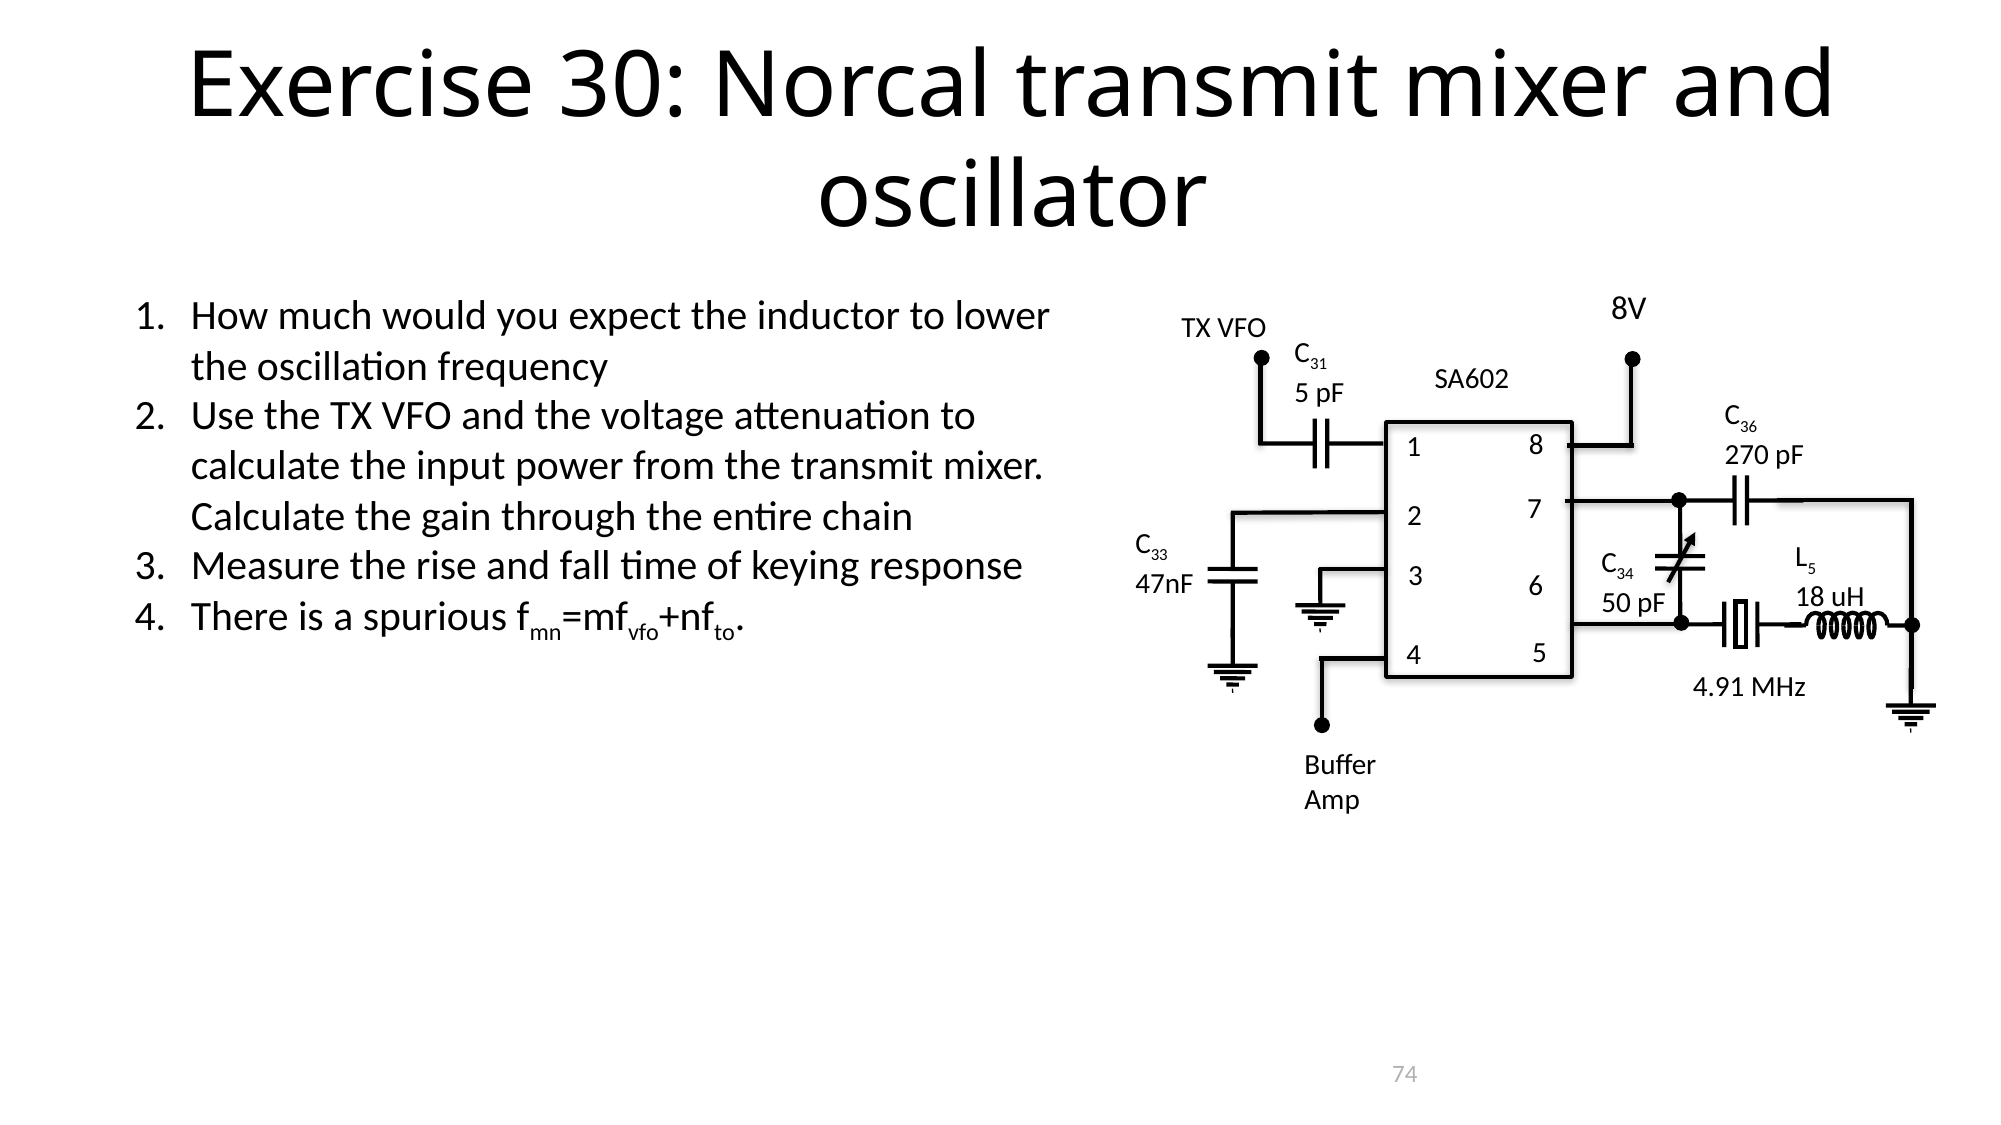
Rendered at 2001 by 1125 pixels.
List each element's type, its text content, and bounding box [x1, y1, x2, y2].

text_box How much would you expect the inductor to lower the oscillation frequency Use the TX VFO and the voltage attenuation to calculate the input power from the transmit mixer. Calculate the gain through the entire chain Measure the rise and fall time of keying response There is a spurious fmn=mfvfo+nfto. [127, 280, 1063, 1072]
slide_number 74 [1074, 738, 1425, 1125]
text_box Exercise 30: Norcal transmit mixer and oscillator [25, 24, 2000, 245]
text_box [1127, 278, 1936, 824]
